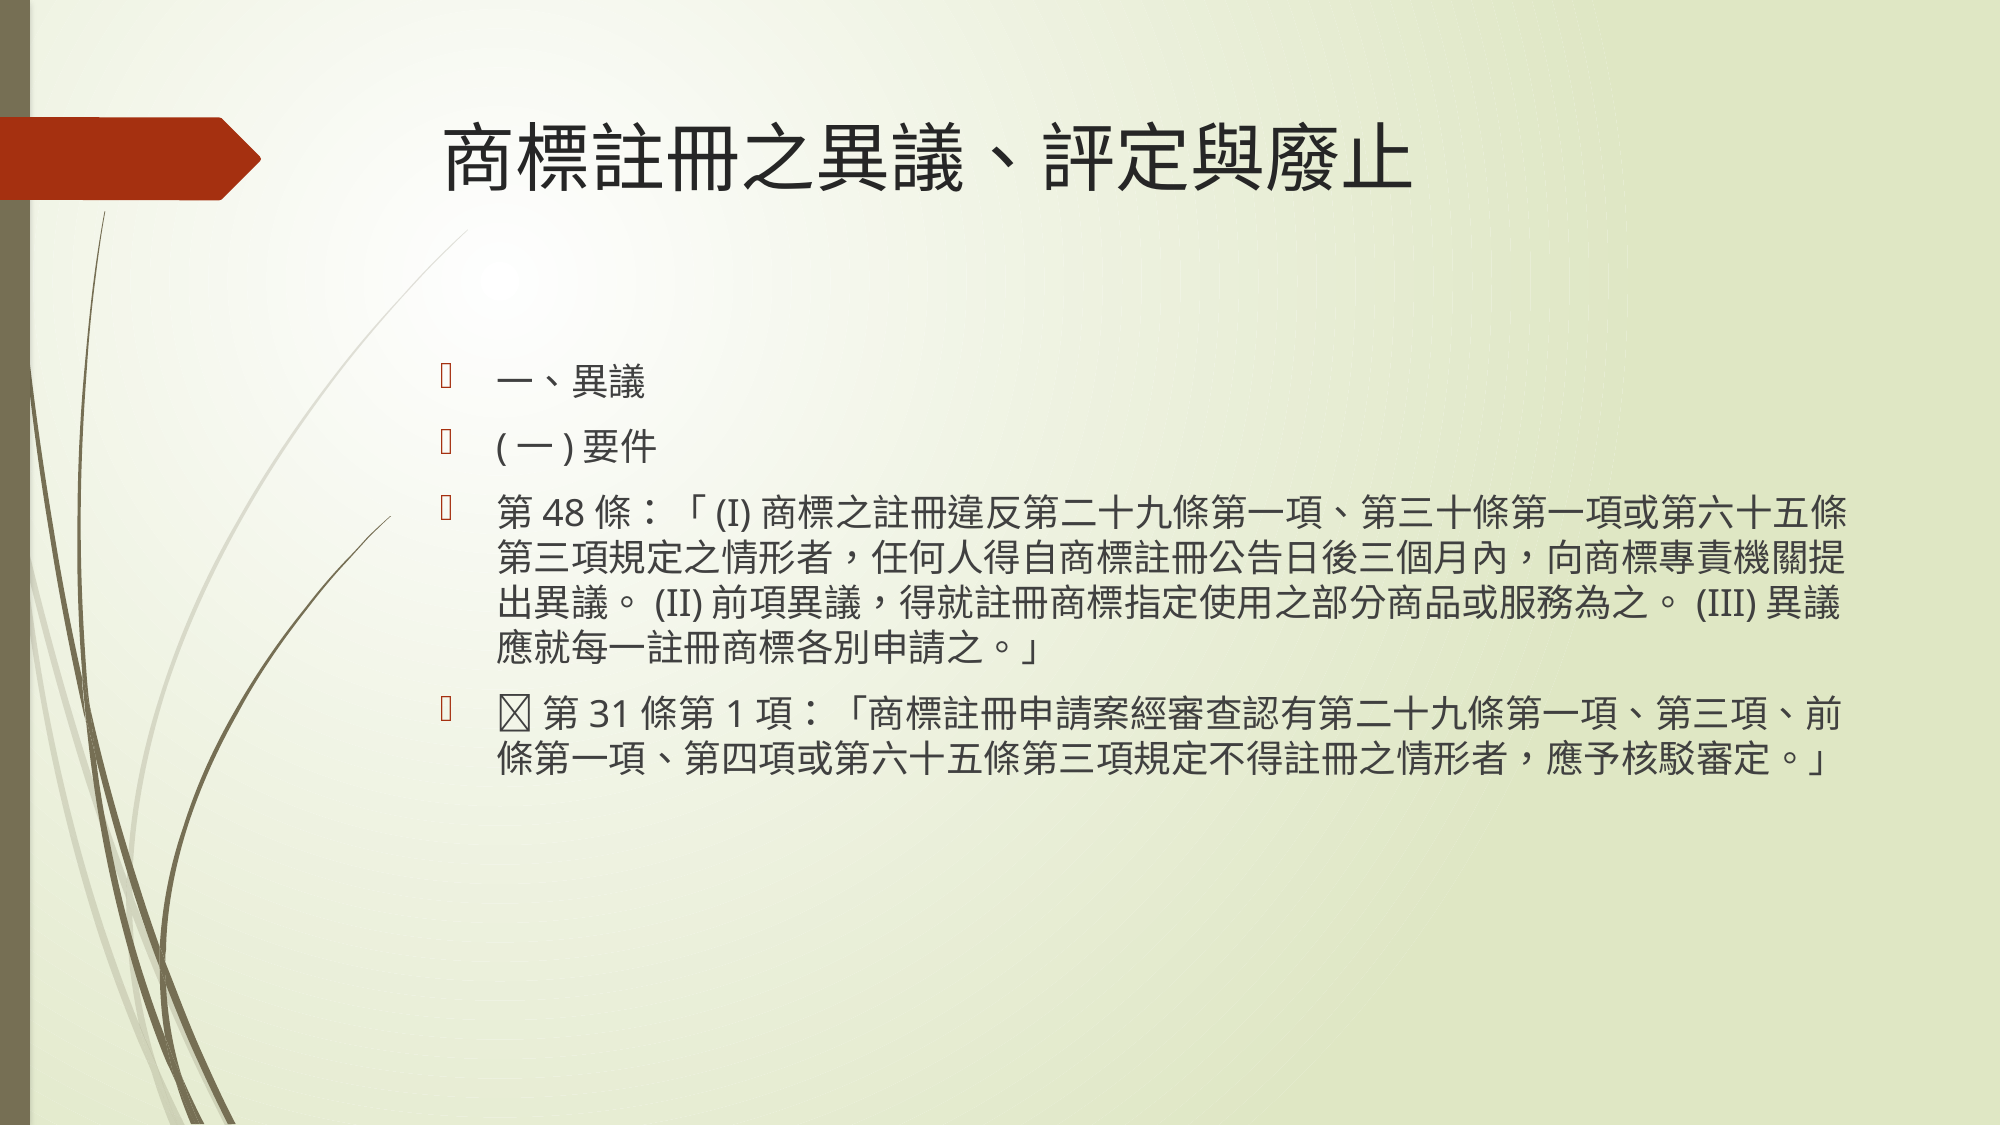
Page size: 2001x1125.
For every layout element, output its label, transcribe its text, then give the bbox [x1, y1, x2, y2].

list 一、異議 (一)要件 第48條：「(I)商標之註冊違反第二十九條第一項、第三十條第一項或第六十五條第三項規定之情形者，任何人得自商標註冊公告日後三個月內，向商標專責機關提出異議。(II)前項異議，得就註冊商標指定使用之部分商品或服務為之。(III)異議應就每一註冊商標各別申請之。」 第31條第1項：「商標註冊申請案經審查認有第二十九條第一項、第三項、前條第一項、第四項或第六十五條第三項規定不得註冊之情形者，應予核駁審定。」 [424, 350, 1888, 970]
title 商標註冊之異議、評定與廢止 [425, 102, 1888, 313]
